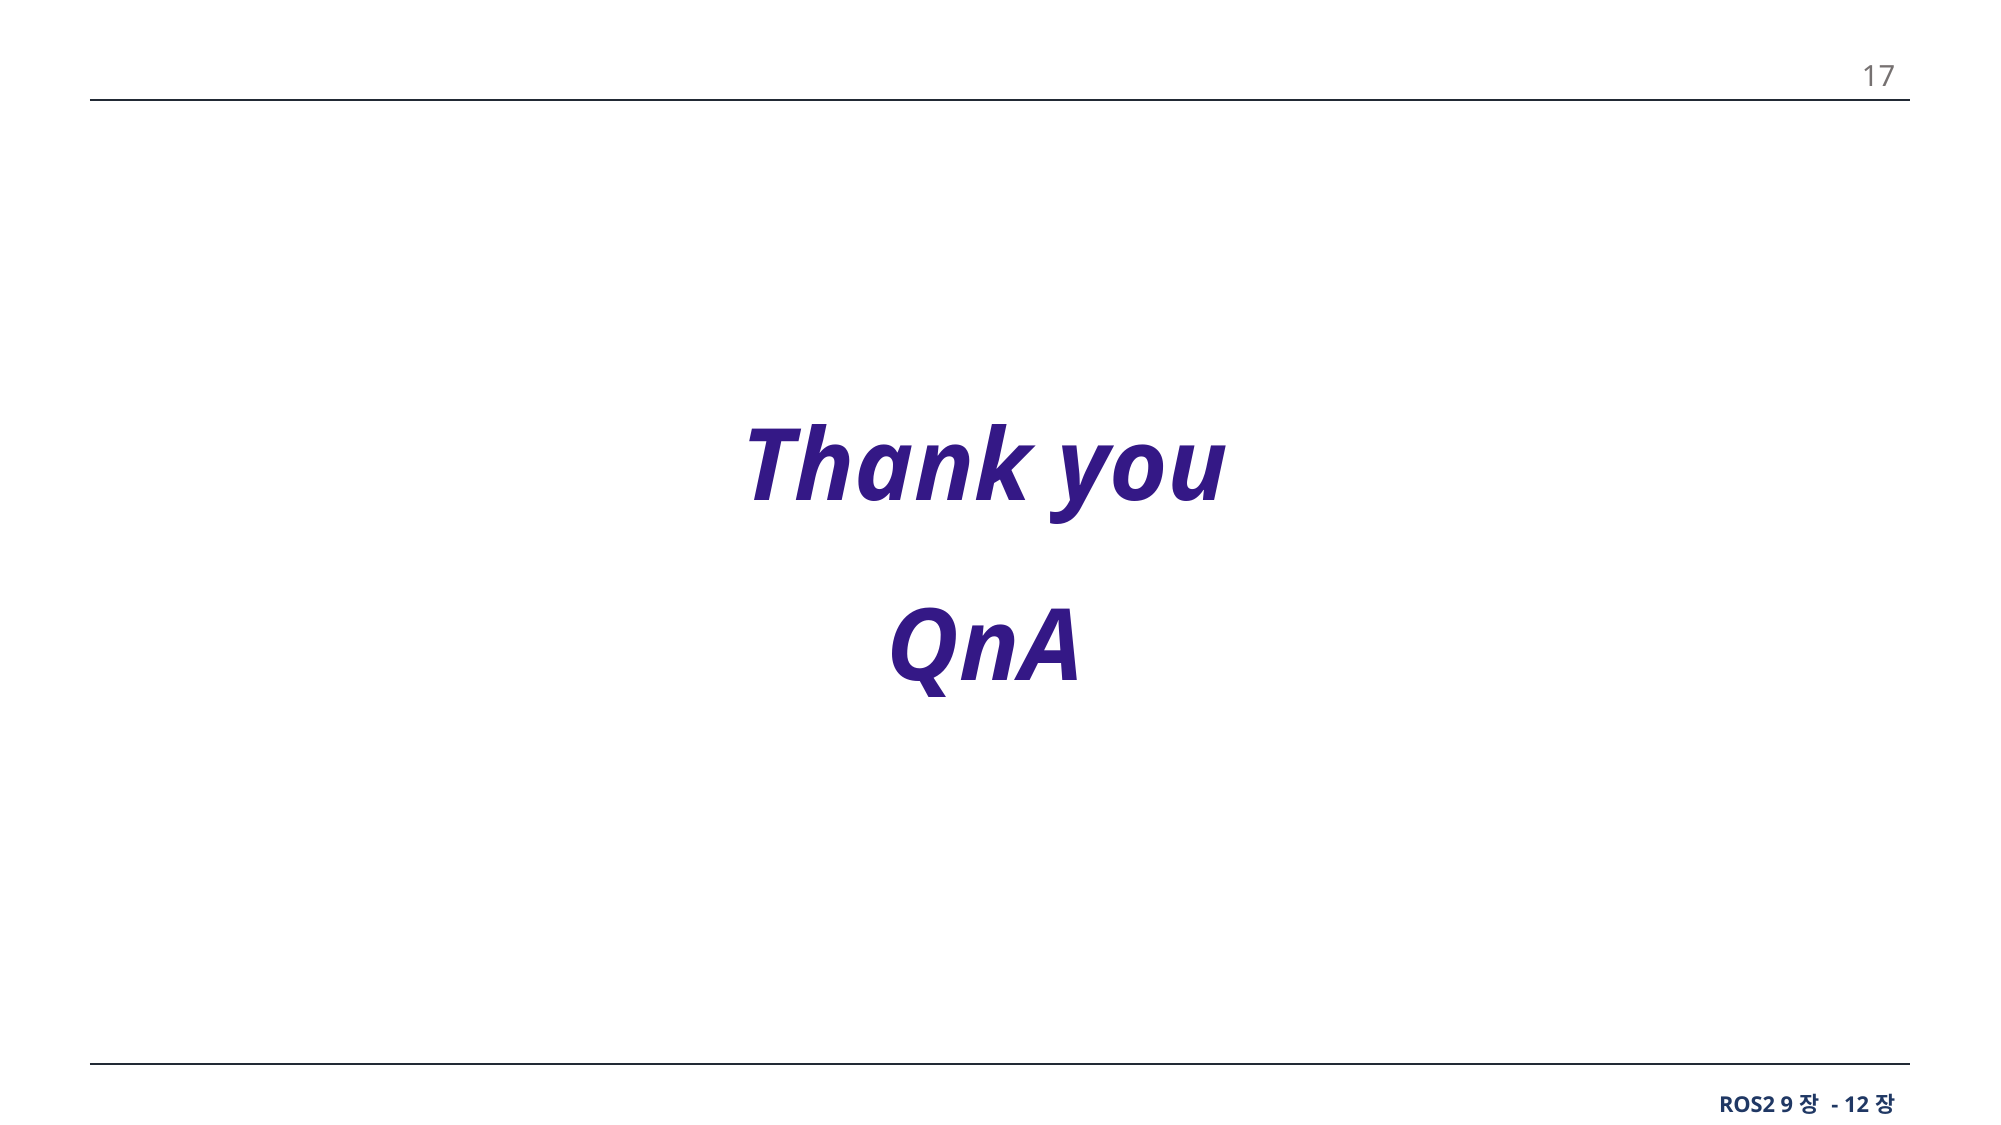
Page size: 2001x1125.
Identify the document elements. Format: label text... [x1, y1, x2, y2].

text_box 17 [1297, 49, 1911, 100]
